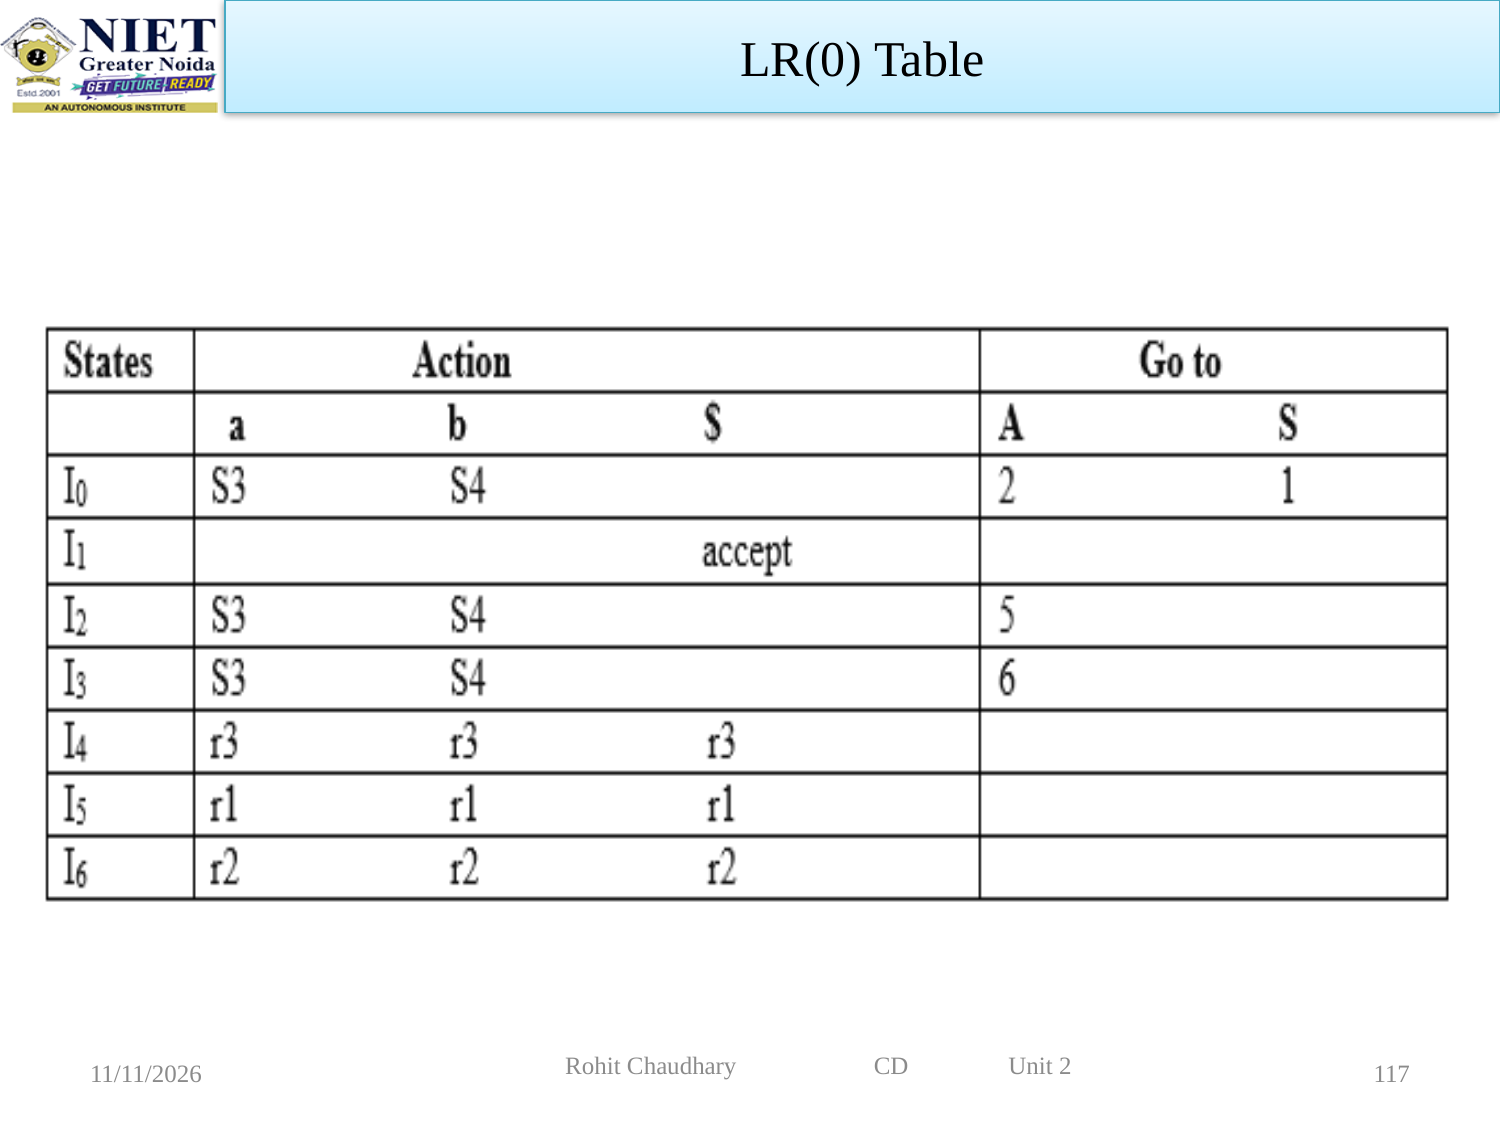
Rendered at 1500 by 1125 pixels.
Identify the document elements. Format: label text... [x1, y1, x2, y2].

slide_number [75, 1042, 425, 1103]
text_box LR(0) Table [224, 0, 1500, 113]
slide_number 117 [1074, 1042, 1425, 1103]
picture [0, 16, 218, 113]
footer Rohit Chaudhary CD Unit 2 [512, 1042, 1074, 1088]
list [40, 312, 1460, 926]
